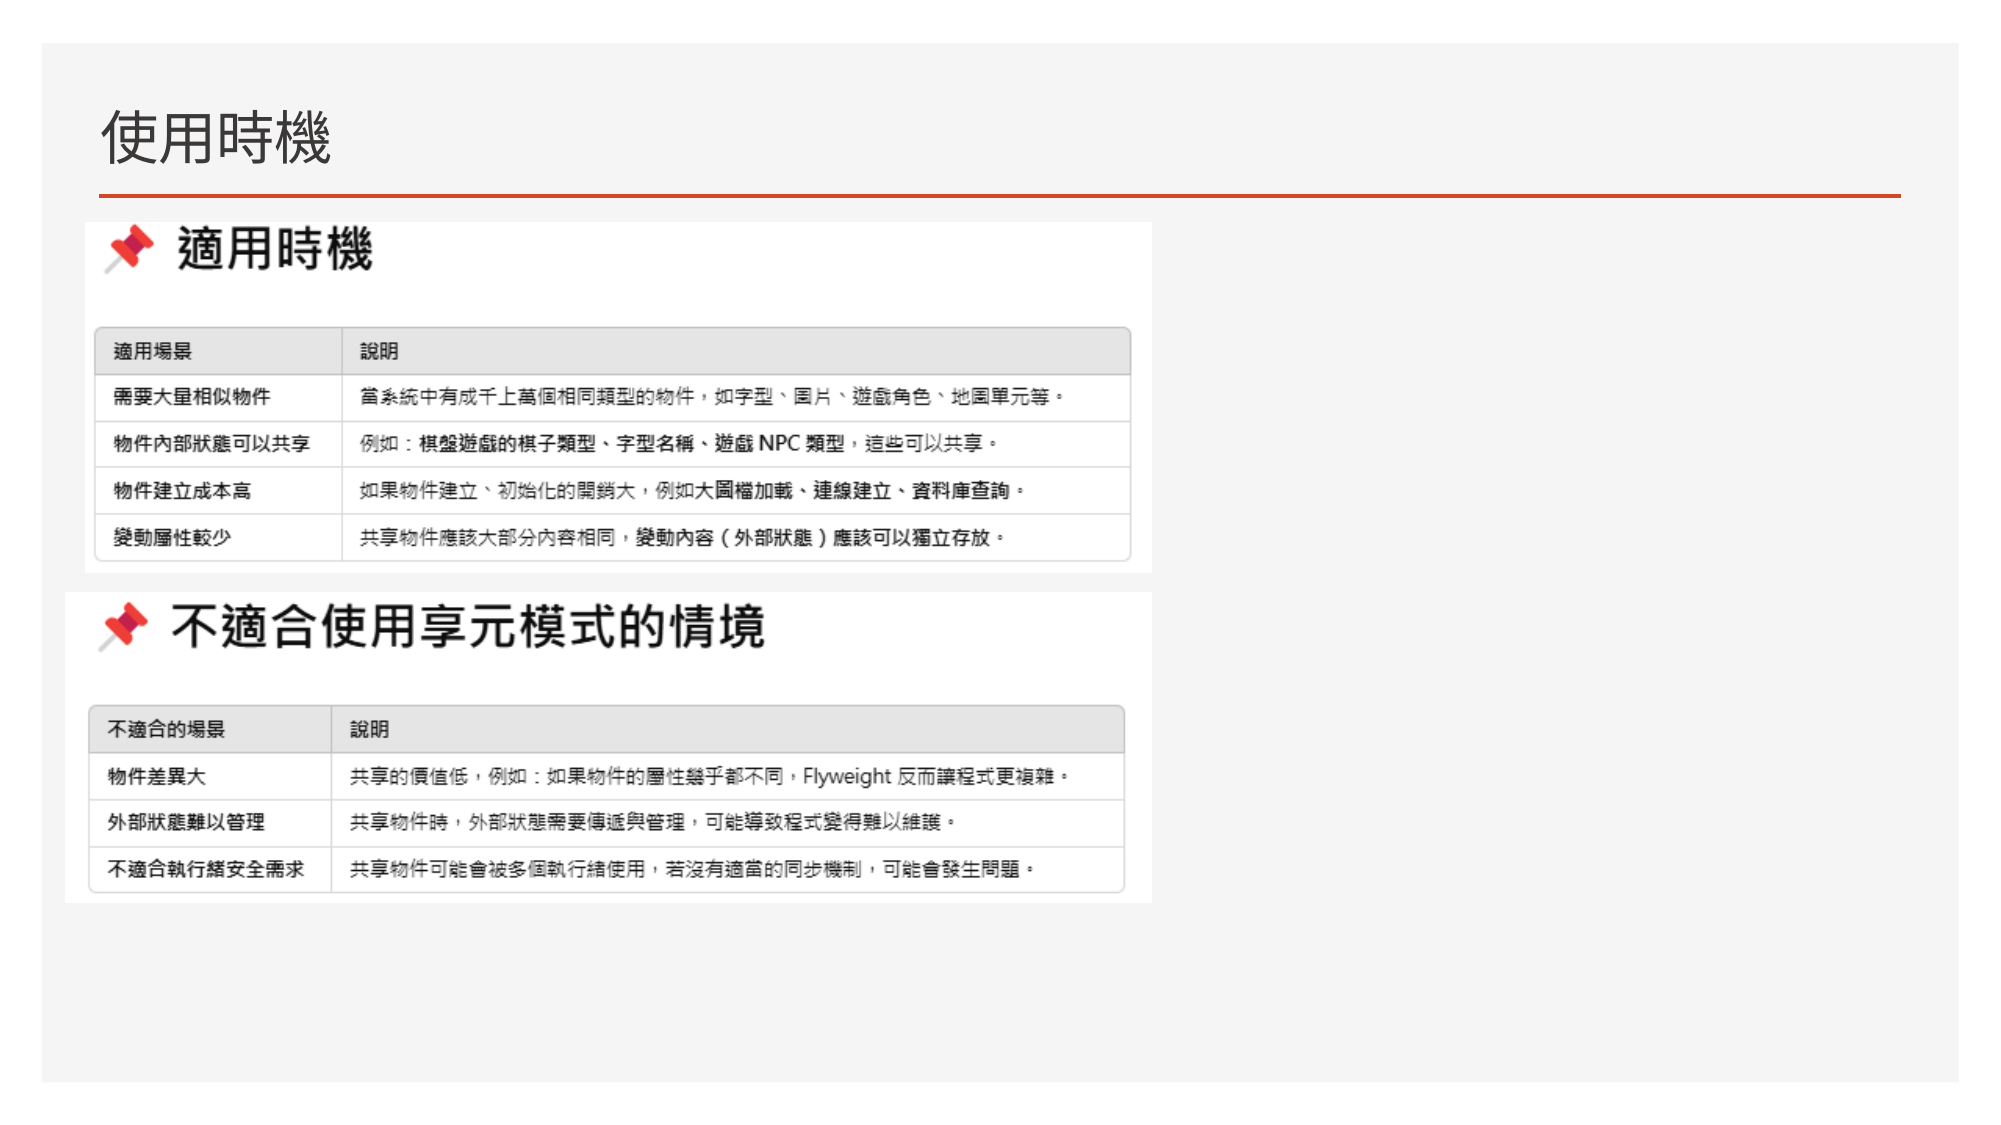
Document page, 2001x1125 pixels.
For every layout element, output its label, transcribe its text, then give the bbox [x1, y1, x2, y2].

picture [85, 222, 1152, 573]
title 使用時機 [85, 73, 1214, 179]
picture [65, 592, 1152, 903]
